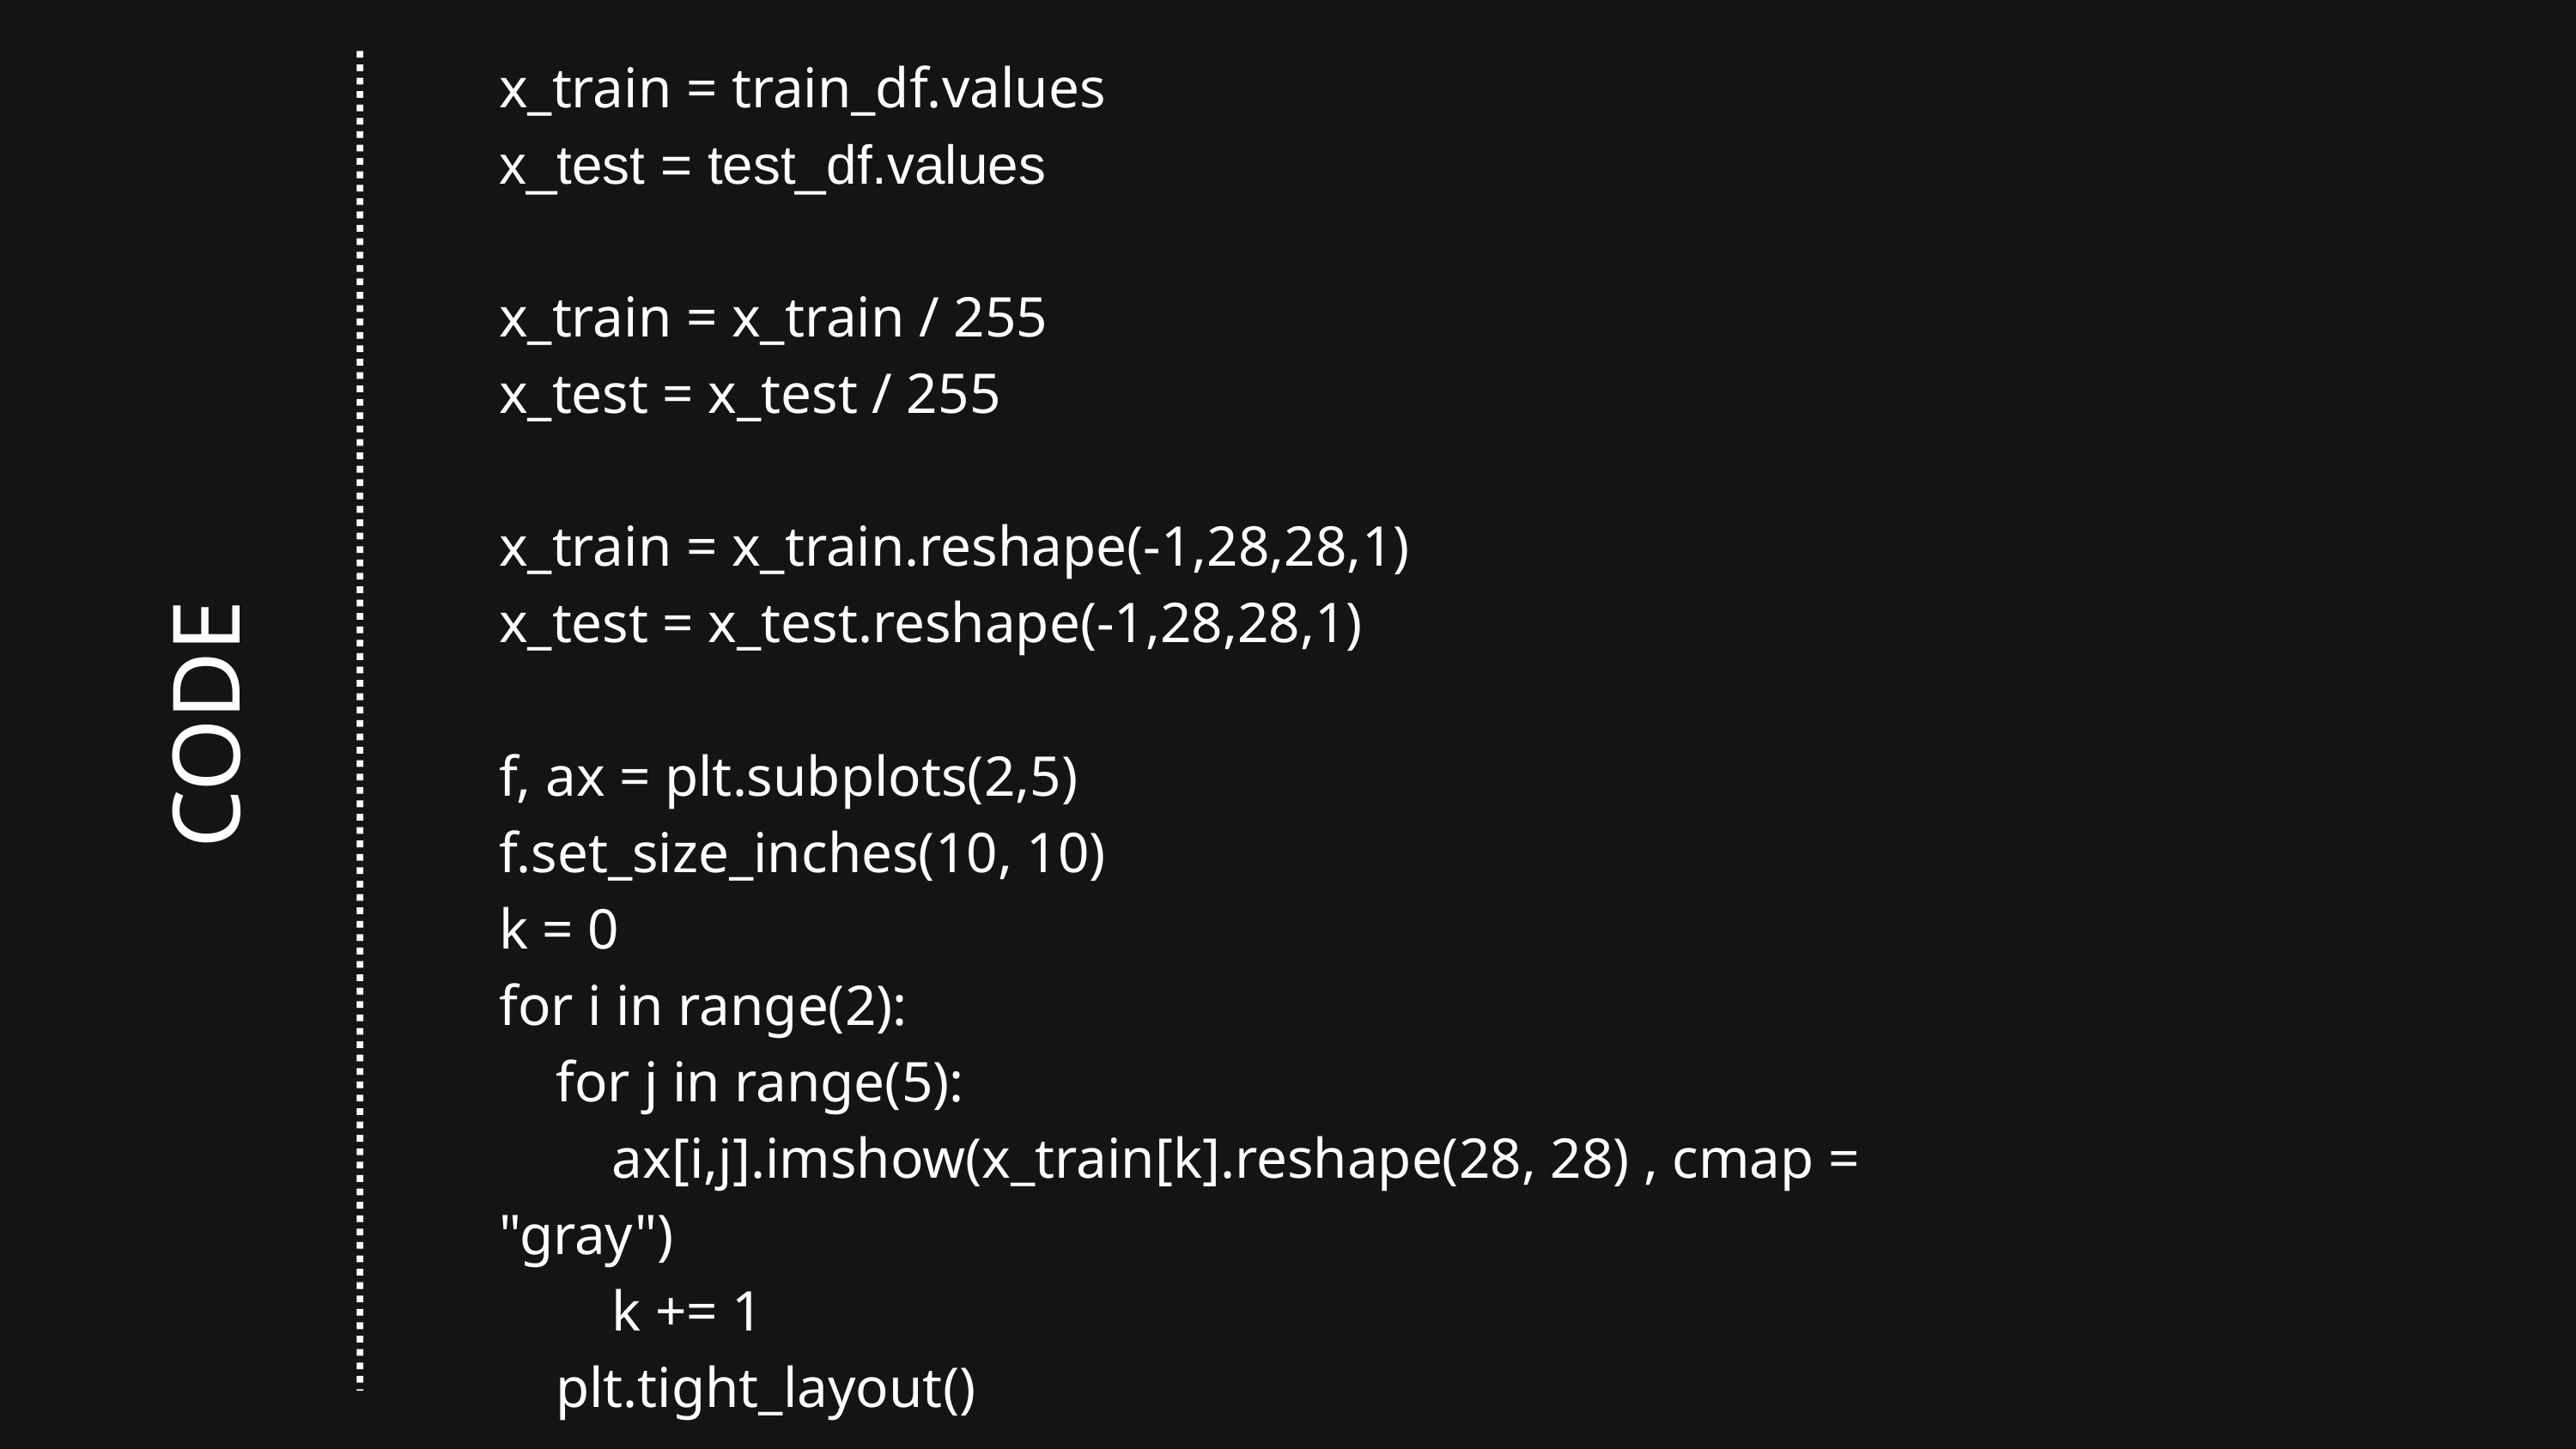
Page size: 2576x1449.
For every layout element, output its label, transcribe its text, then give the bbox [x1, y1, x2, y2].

text_box x_train = train_df.values x_test = test_df.values x_train = x_train / 255 x_test = x_test / 255 x_train = x_train.reshape(-1,28,28,1) x_test = x_test.reshape(-1,28,28,1) f, ax = plt.subplots(2,5) f.set_size_inches(10, 10) k = 0 for i in range(2): for j in range(5): ax[i,j].imshow(x_train[k].reshape(28, 28) , cmap = "gray") k += 1 plt.tight_layout() [498, 42, 1880, 1419]
text_box CODE [128, 256, 259, 1193]
